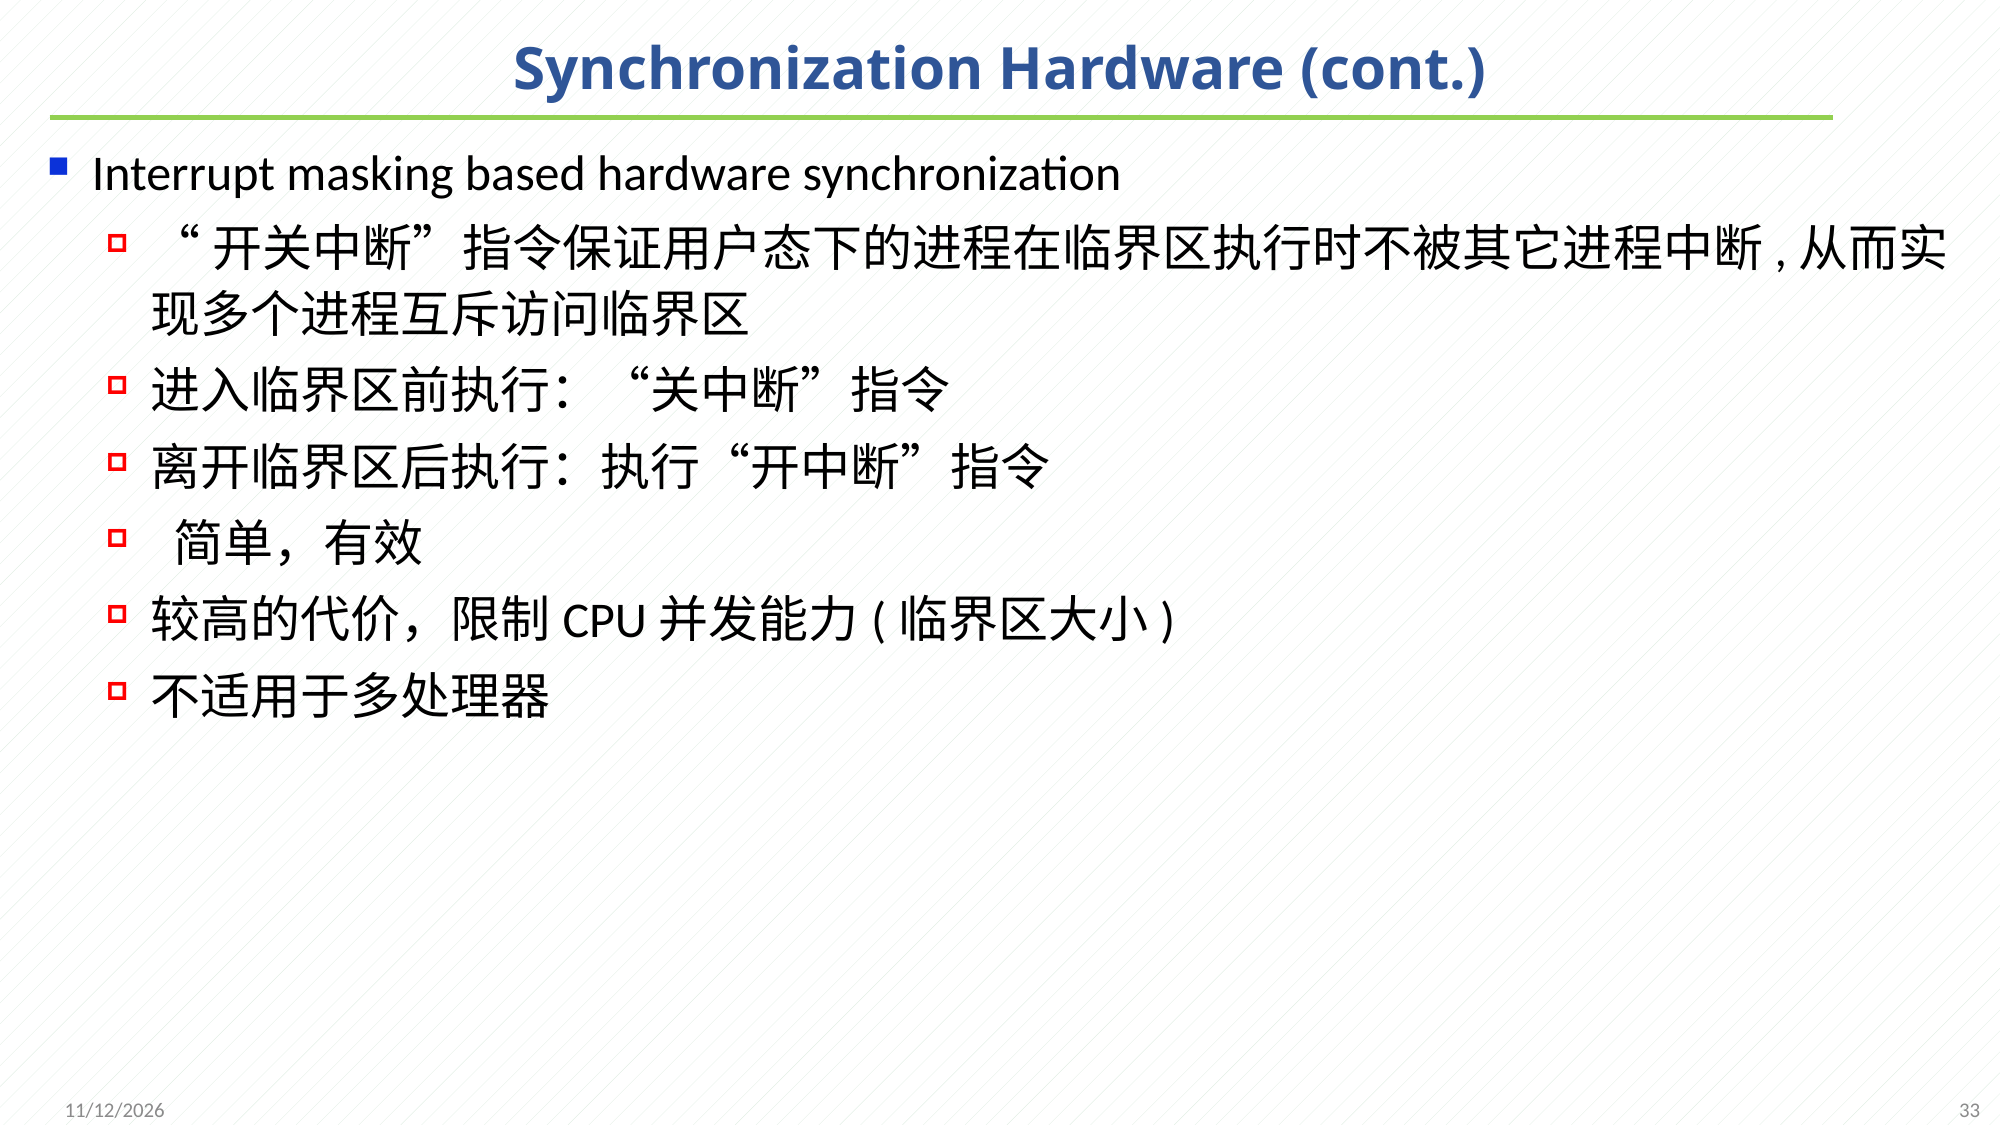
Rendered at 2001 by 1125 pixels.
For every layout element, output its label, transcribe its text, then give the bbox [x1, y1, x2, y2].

list Interrupt masking based hardware synchronization “开关中断”指令保证用户态下的进程在临界区执行时不被其它进程中断,从而实现多个进程互斥访问临界区 进入临界区前执行：“关中断”指令 离开临界区后执行：执行“开中断”指令 简单，有效 较高的代价，限制CPU并发能力(临界区大小) 不适用于多处理器 [32, 126, 1974, 1081]
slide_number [49, 1079, 500, 1125]
slide_number 33 [1545, 1079, 1996, 1125]
title Synchronization Hardware (cont.) [50, 13, 1949, 126]
